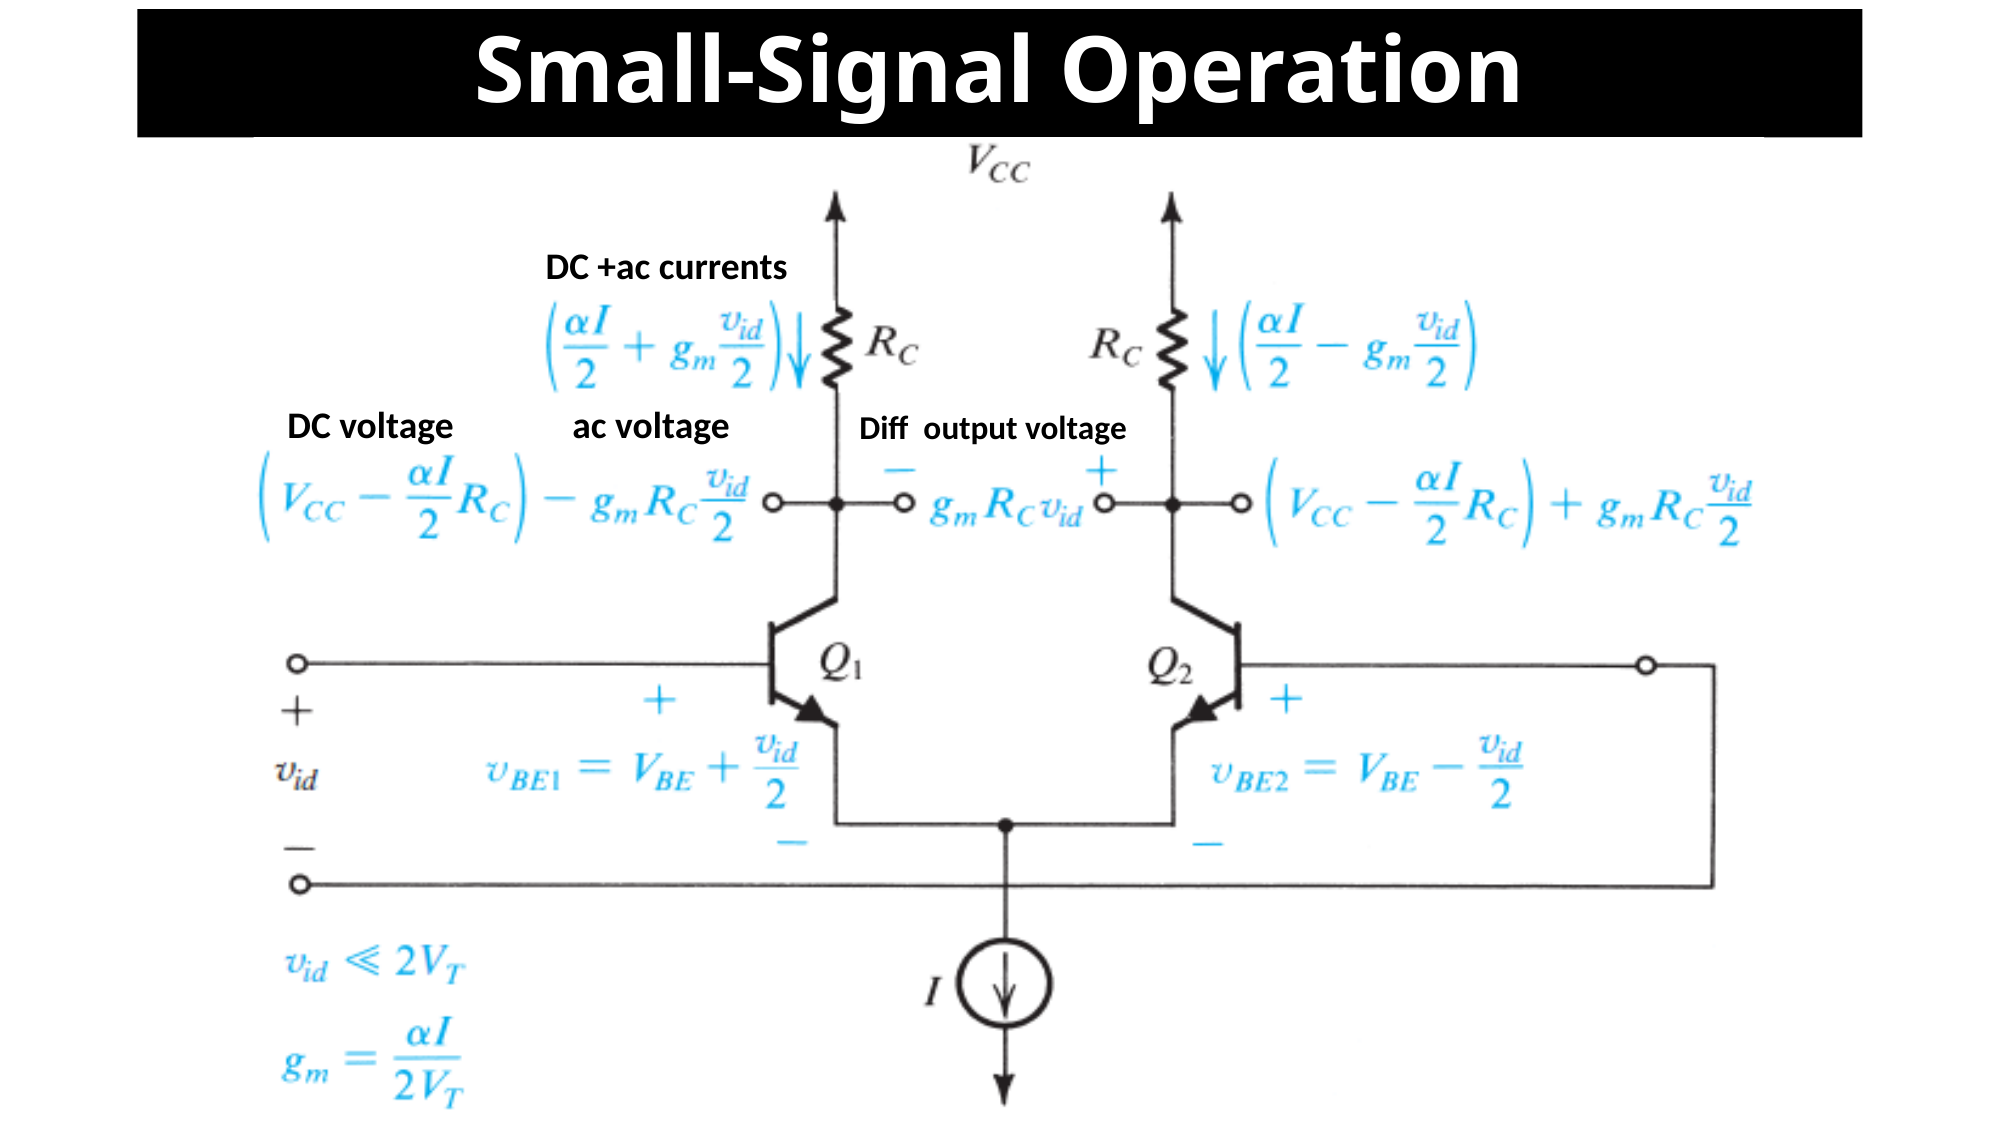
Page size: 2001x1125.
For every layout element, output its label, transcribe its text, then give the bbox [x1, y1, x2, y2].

picture [253, 137, 1765, 1125]
title Small-Signal Operation [137, 9, 1863, 138]
